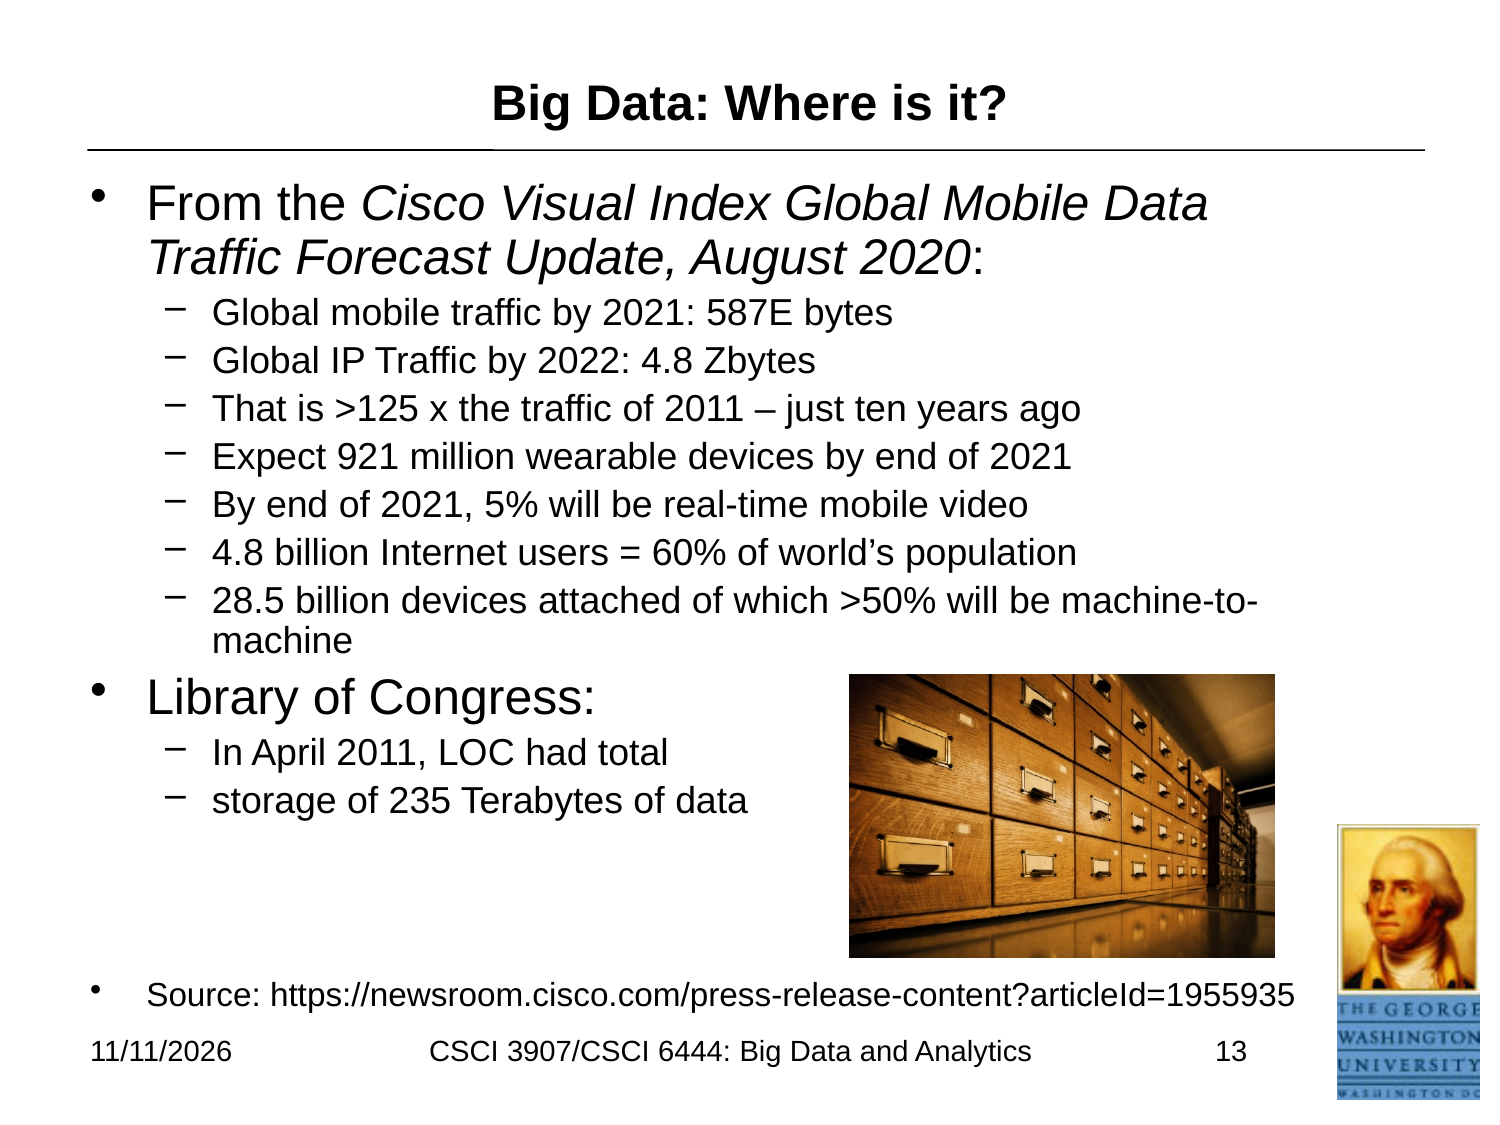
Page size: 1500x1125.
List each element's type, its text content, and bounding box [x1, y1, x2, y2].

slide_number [75, 1024, 250, 1103]
picture [849, 674, 1275, 958]
title Big Data: Where is it? [75, 50, 1425, 150]
footer CSCI 3907/CSCI 6444: Big Data and Analytics [300, 1024, 1163, 1103]
slide_number 13 [1200, 1025, 1313, 1104]
picture [1337, 824, 1480, 1100]
list From the Cisco Visual Index Global Mobile Data Traffic Forecast Update, August 2020: Global mobile traffic by 2021: 587E bytes Global IP Traffic by 2022: 4.8 Zbytes That is >125 x the traffic of 2011 – just ten years ago Expect 921 million wearable devices by end of 2021 By end of 2021, 5% will be real-time mobile video 4.8 billion Internet users = 60% of world’s population 28.5 billion devices attached of which >50% will be machine-to-machine Library of Congress: In April 2011, LOC had total storage of 235 Terabytes of data Source: https://newsroom.cisco.com/press-release-content?articleId=1955935 [75, 170, 1338, 1013]
